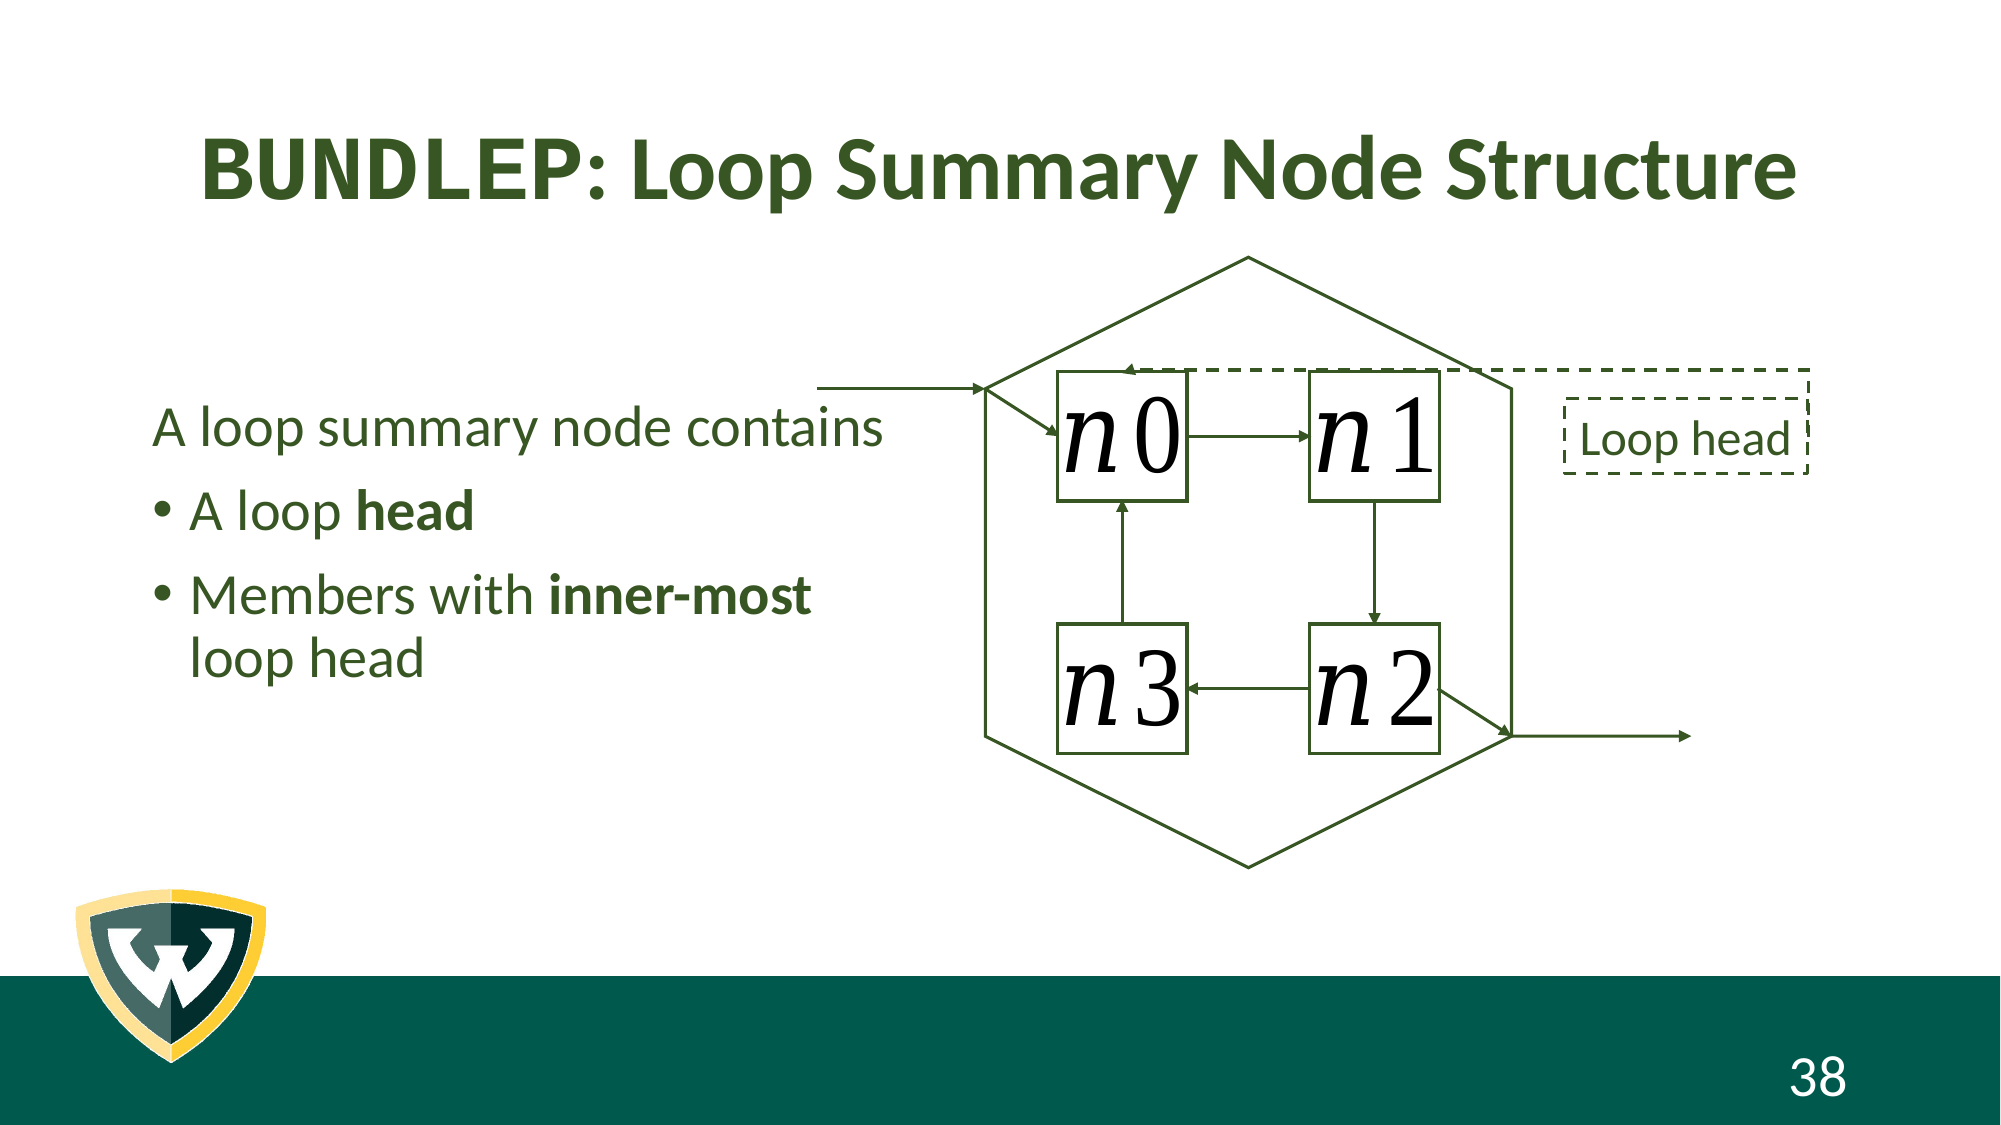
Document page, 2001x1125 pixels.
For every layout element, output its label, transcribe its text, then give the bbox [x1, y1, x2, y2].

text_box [1122, 373, 1809, 437]
text_box Loop head [1564, 437, 1808, 474]
text_box [984, 256, 1513, 869]
slide_number 38 [1412, 1042, 1863, 1103]
picture [0, 0, 2001, 1125]
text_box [985, 388, 1060, 437]
title BUNDLEP: Loop Summary Node Structure [137, 61, 1863, 279]
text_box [1437, 688, 1512, 737]
